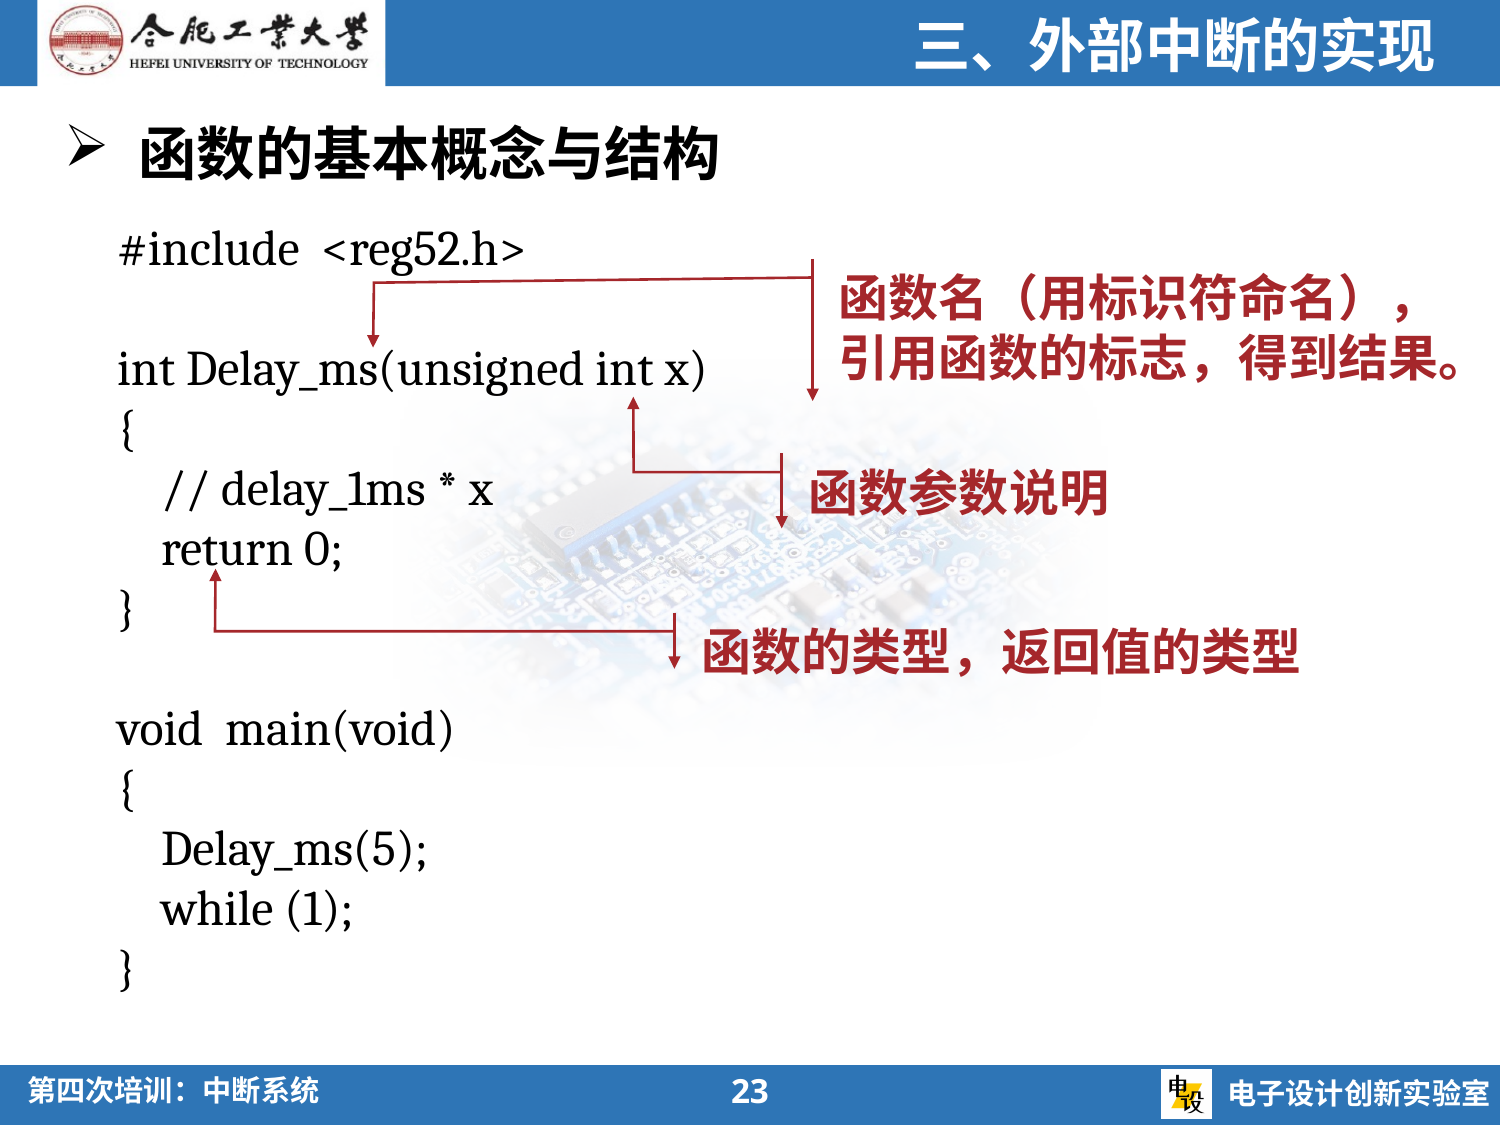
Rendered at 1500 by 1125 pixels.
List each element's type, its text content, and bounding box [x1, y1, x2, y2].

text_box #include <reg52.h> int Delay_ms(unsigned int x) { // delay_1ms * x return 0; } void main(void) { Delay_ms(5); while (1); } [102, 207, 896, 1004]
picture [37, 0, 386, 87]
text_box 函数的类型，返回值的类型 [687, 613, 1388, 669]
text_box 函数的类型，返回值的类型 [209, 568, 681, 669]
list 函数的基本概念与结构 [48, 117, 923, 187]
text_box 函数参数说明 [794, 453, 1244, 528]
list 三、外部中断的实现 [750, 9, 1451, 80]
slide_number 23 [657, 1063, 843, 1124]
text_box 函数名（用标识符命名）， 引用函数的标志，得到结果。 [824, 259, 1500, 401]
picture [1161, 1069, 1212, 1119]
text_box 函数参数说明 [627, 396, 788, 529]
text_box 函数名（用标识符命名）， 引用函数的标志，得到结果。 [367, 258, 819, 401]
